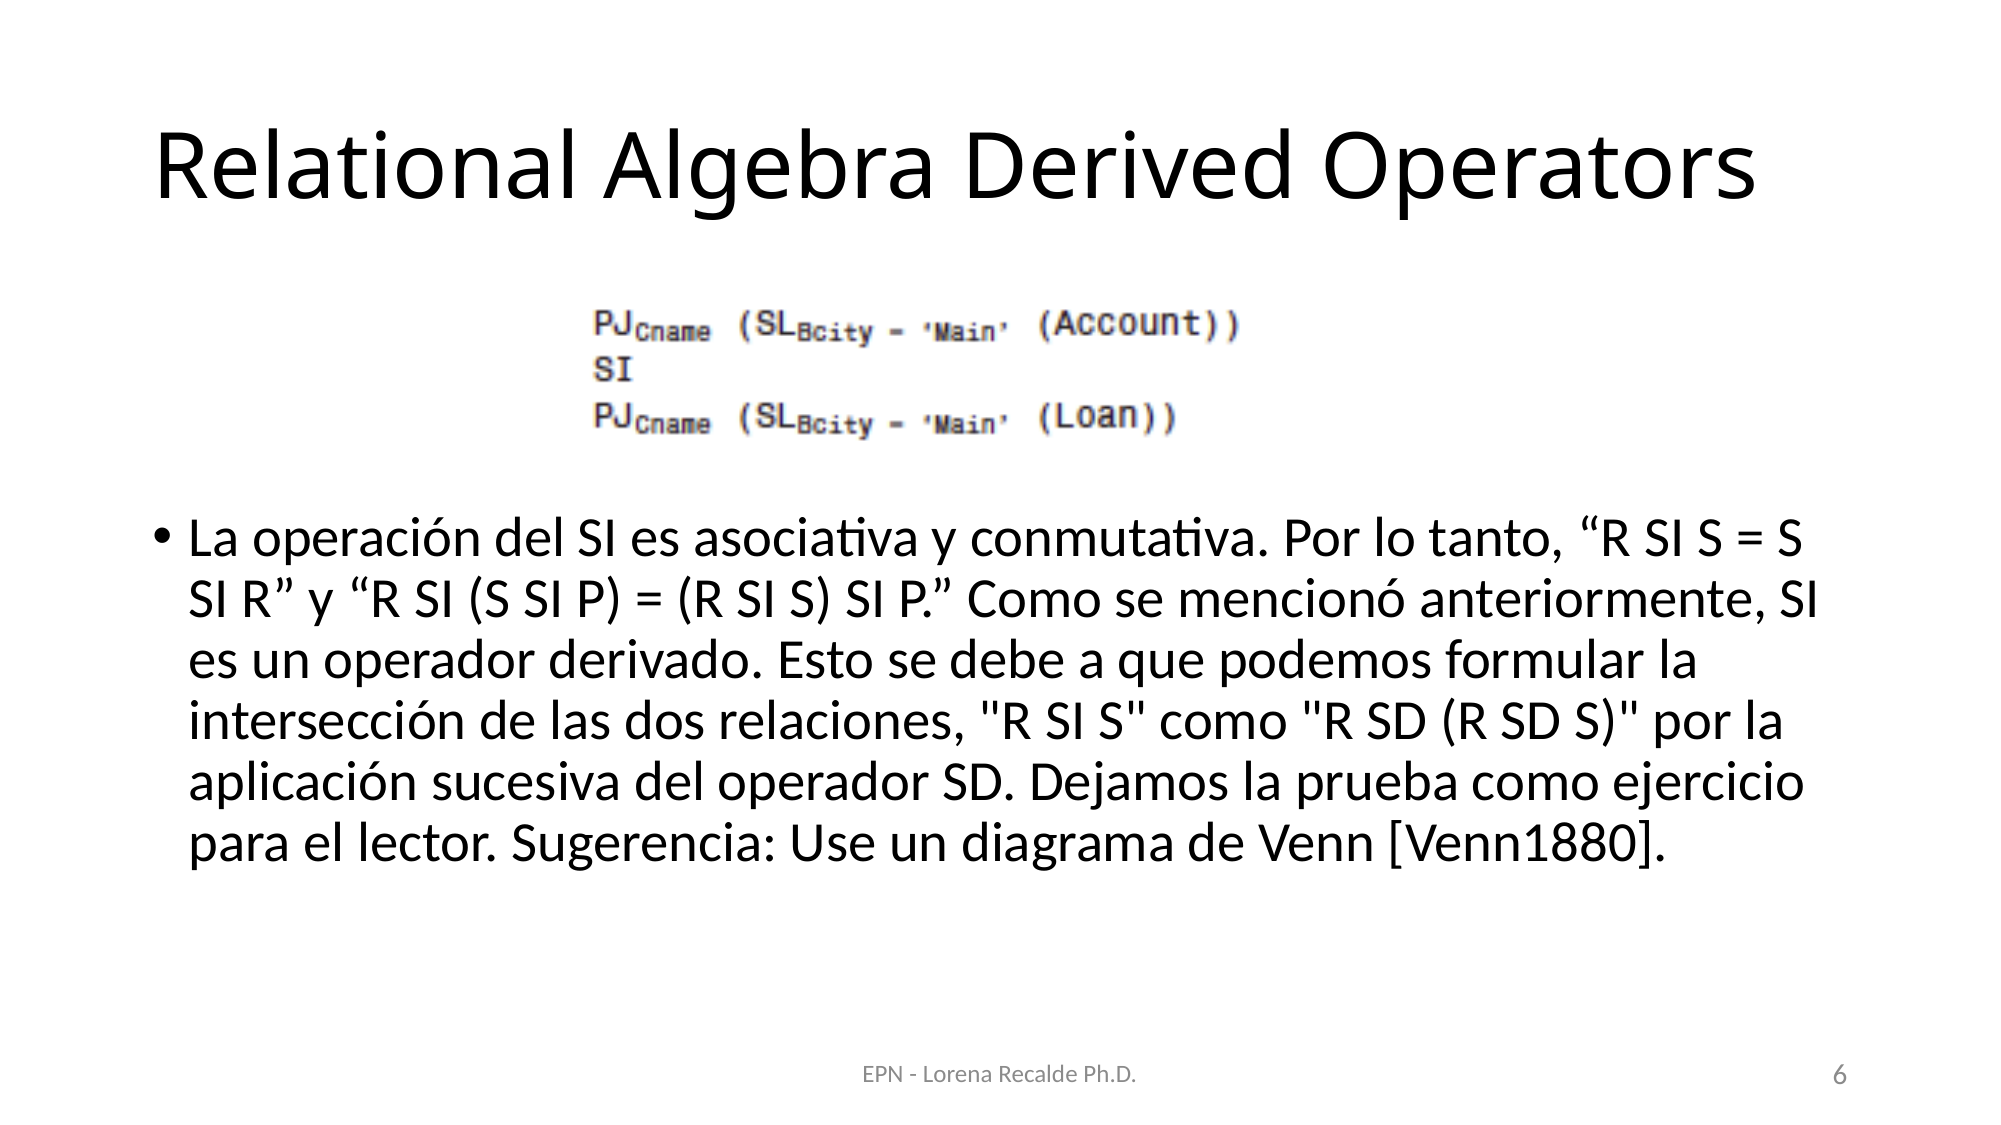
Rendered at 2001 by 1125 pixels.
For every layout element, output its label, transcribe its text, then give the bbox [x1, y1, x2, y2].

title Relational Algebra Derived Operators [137, 59, 1863, 278]
footer EPN - Lorena Recalde Ph.D. [662, 1042, 1338, 1103]
list La operación del SI es asociativa y conmutativa. Por lo tanto, “R SI S = S SI R” y “R SI (S SI P) = (R SI S) SI P.” Como se mencionó anteriormente, SI es un operador derivado. Esto se debe a que podemos formular la intersección de las dos relaciones, "R SI S" como "R SD (R SD S)" por la aplicación sucesiva del operador SD. Dejamos la prueba como ejercicio para el lector. Sugerencia: Use un diagrama de Venn [Venn1880]. [137, 500, 1863, 936]
picture [582, 299, 1249, 447]
slide_number 6 [1412, 1042, 1863, 1103]
